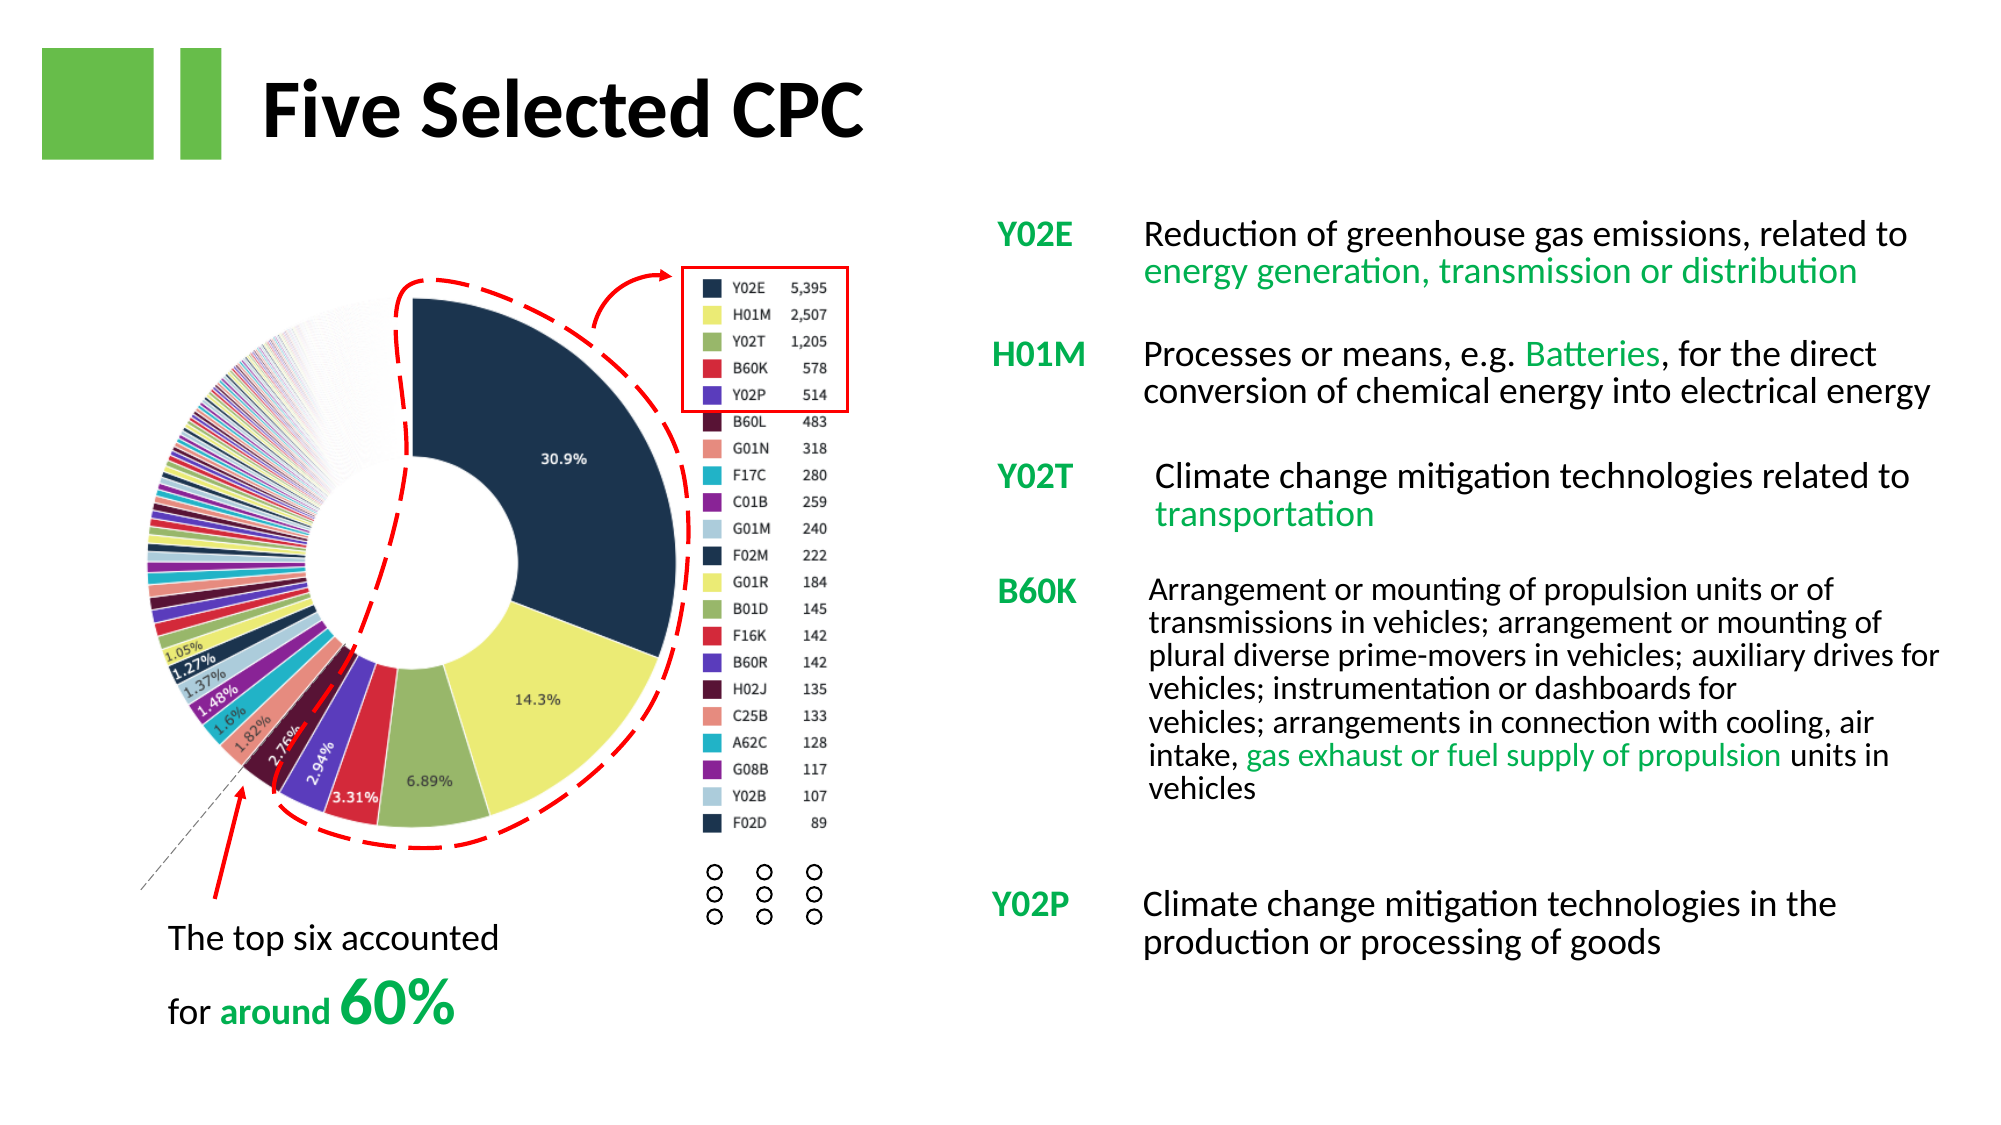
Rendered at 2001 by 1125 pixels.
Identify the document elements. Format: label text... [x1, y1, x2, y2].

text_box [179, 47, 222, 161]
table_header Y02P [989, 881, 1128, 986]
table_header Y02T [994, 453, 1140, 558]
table_header Processes or means, e.g. Batteries, for the direct conversion of chemical energy into electrical energy [1128, 330, 1973, 436]
table_header Y02E [994, 210, 1129, 316]
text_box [97, 249, 912, 924]
table_header B60K [994, 567, 1134, 862]
table_header Reduction of greenhouse gas emissions, related to energy generation, transmission or distribution [1129, 210, 1941, 316]
text_box The top six accounted for around 60% [153, 924, 539, 1045]
text_box Five Selected CPC [248, 47, 1063, 162]
table_header H01M [989, 330, 1128, 436]
table_header Climate change mitigation technologies in the production or processing of goods [1128, 881, 1970, 986]
text_box [41, 47, 155, 161]
table_header Climate change mitigation technologies related to transportation [1140, 453, 2000, 558]
table_header Arrangement or mounting of propulsion units or of transmissions in vehicles; arrangement or mounting of plural diverse prime-movers in vehicles; auxiliary drives for vehicles; instrumentation or dashboards for vehicles; arrangements in connection with cooling, air intake, gas exhaust or fuel supply of propulsion units in vehicles [1134, 567, 1976, 862]
